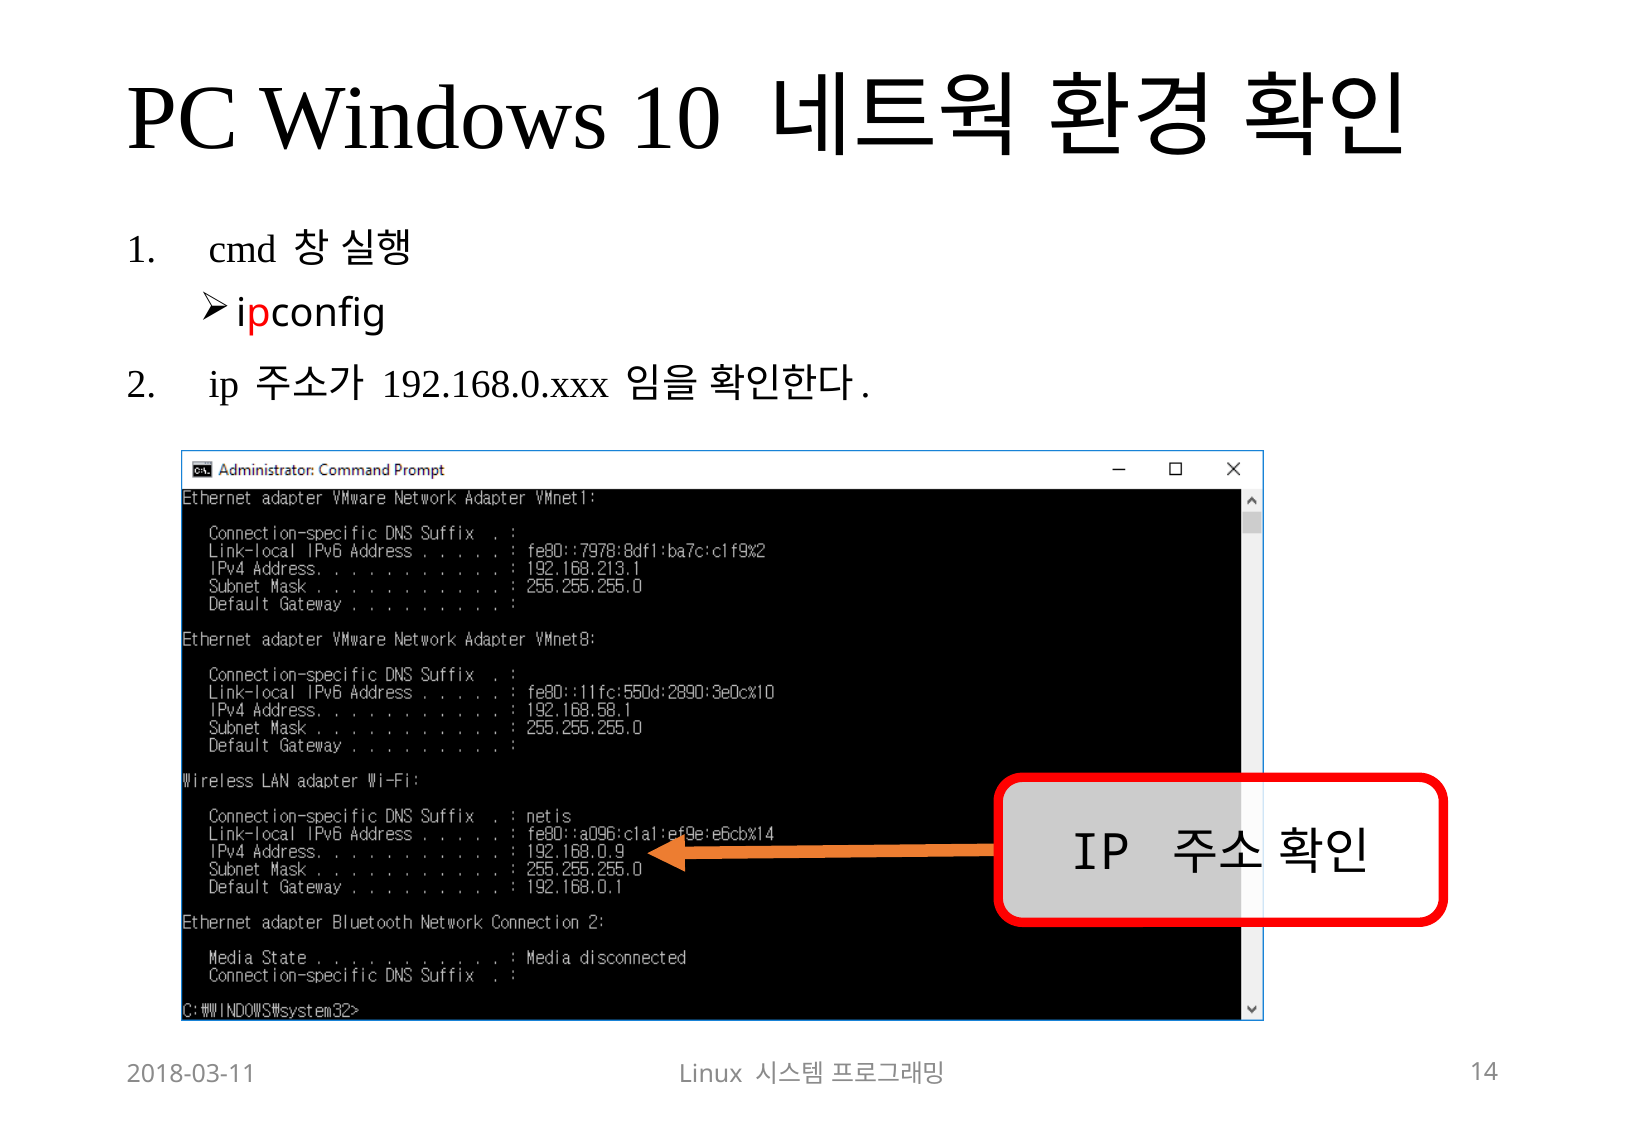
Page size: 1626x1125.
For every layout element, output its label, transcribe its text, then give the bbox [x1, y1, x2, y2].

list cmd 창 실행 ipconfig ip 주소가 192.168.0.xxx 임을 확인한다. [111, 205, 1514, 414]
title PC Windows 10 네트웍 환경 확인 [111, 59, 1514, 179]
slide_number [111, 1042, 478, 1103]
slide_number 14 [1147, 1042, 1514, 1103]
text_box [181, 450, 1444, 1021]
footer Linux 시스템 프로그래밍 [538, 1042, 1087, 1103]
